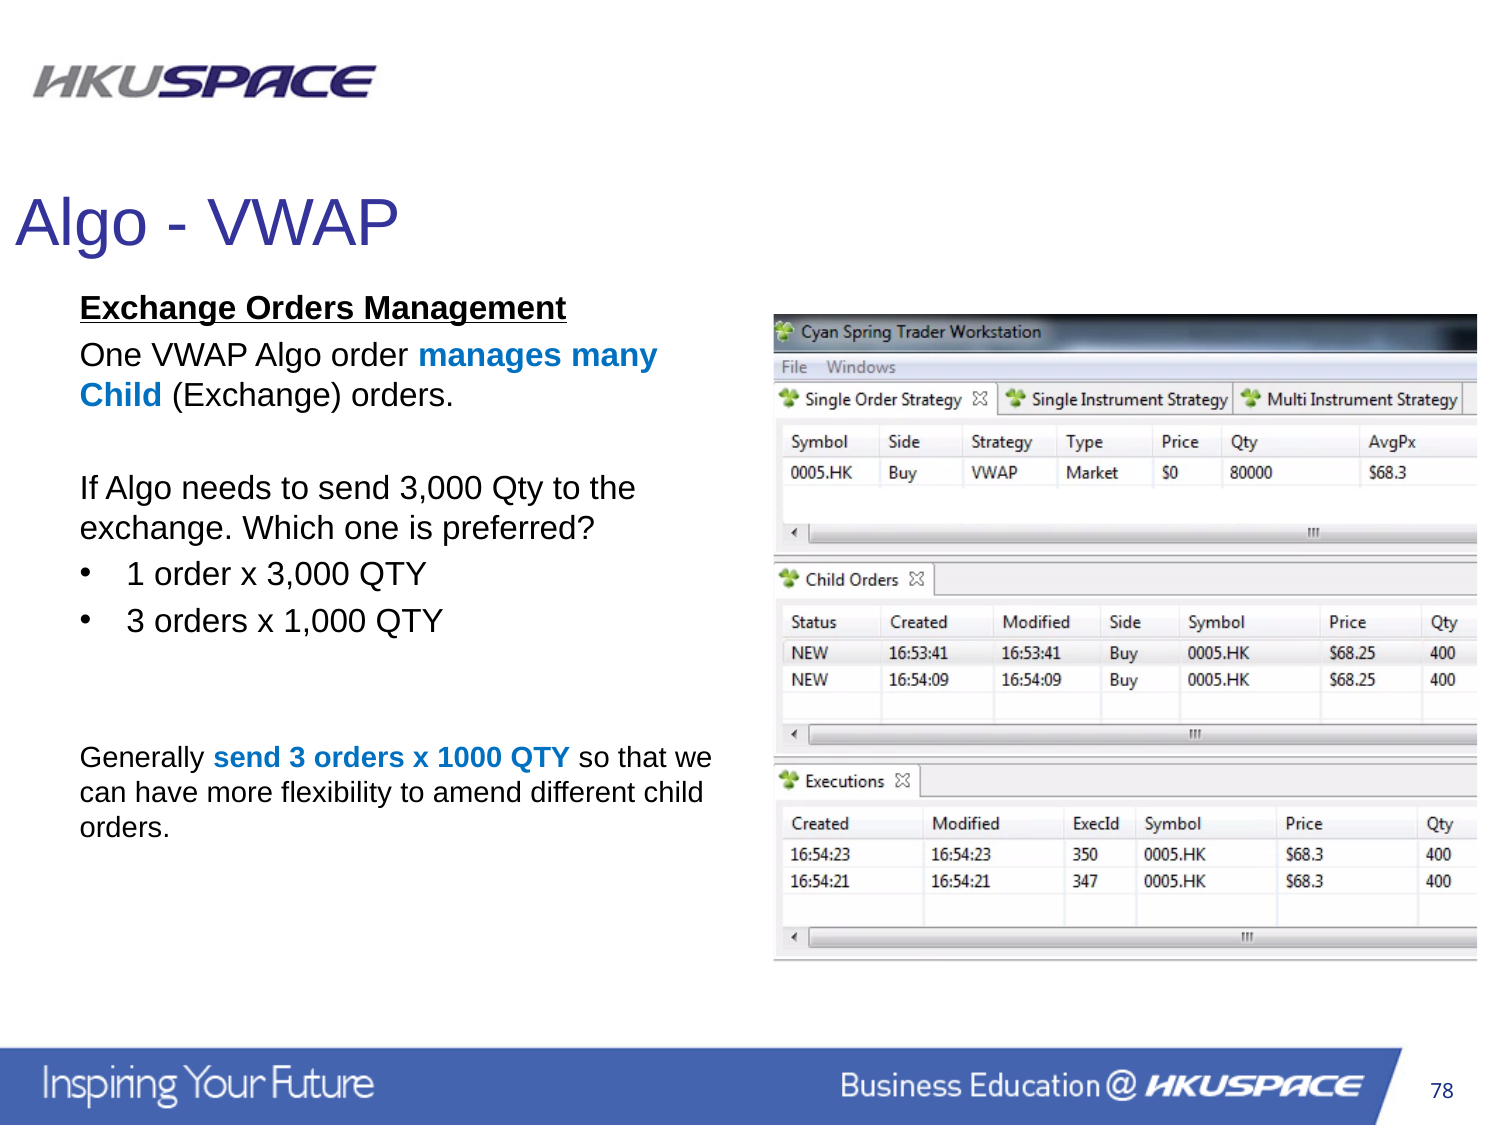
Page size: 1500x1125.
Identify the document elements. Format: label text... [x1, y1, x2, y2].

picture [0, 0, 1500, 1125]
text_box Exchange Orders Management One VWAP Algo order manages many Child (Exchange) orders. If Algo needs to send 3,000 Qty to the exchange. Which one is preferred? 1 order x 3,000 QTY 3 orders x 1,000 QTY Generally send 3 orders x 1000 QTY so that we can have more flexibility to amend different child orders. [64, 278, 762, 681]
title Algo - VWAP [0, 101, 1325, 266]
slide_number 78 [1415, 1070, 1499, 1125]
